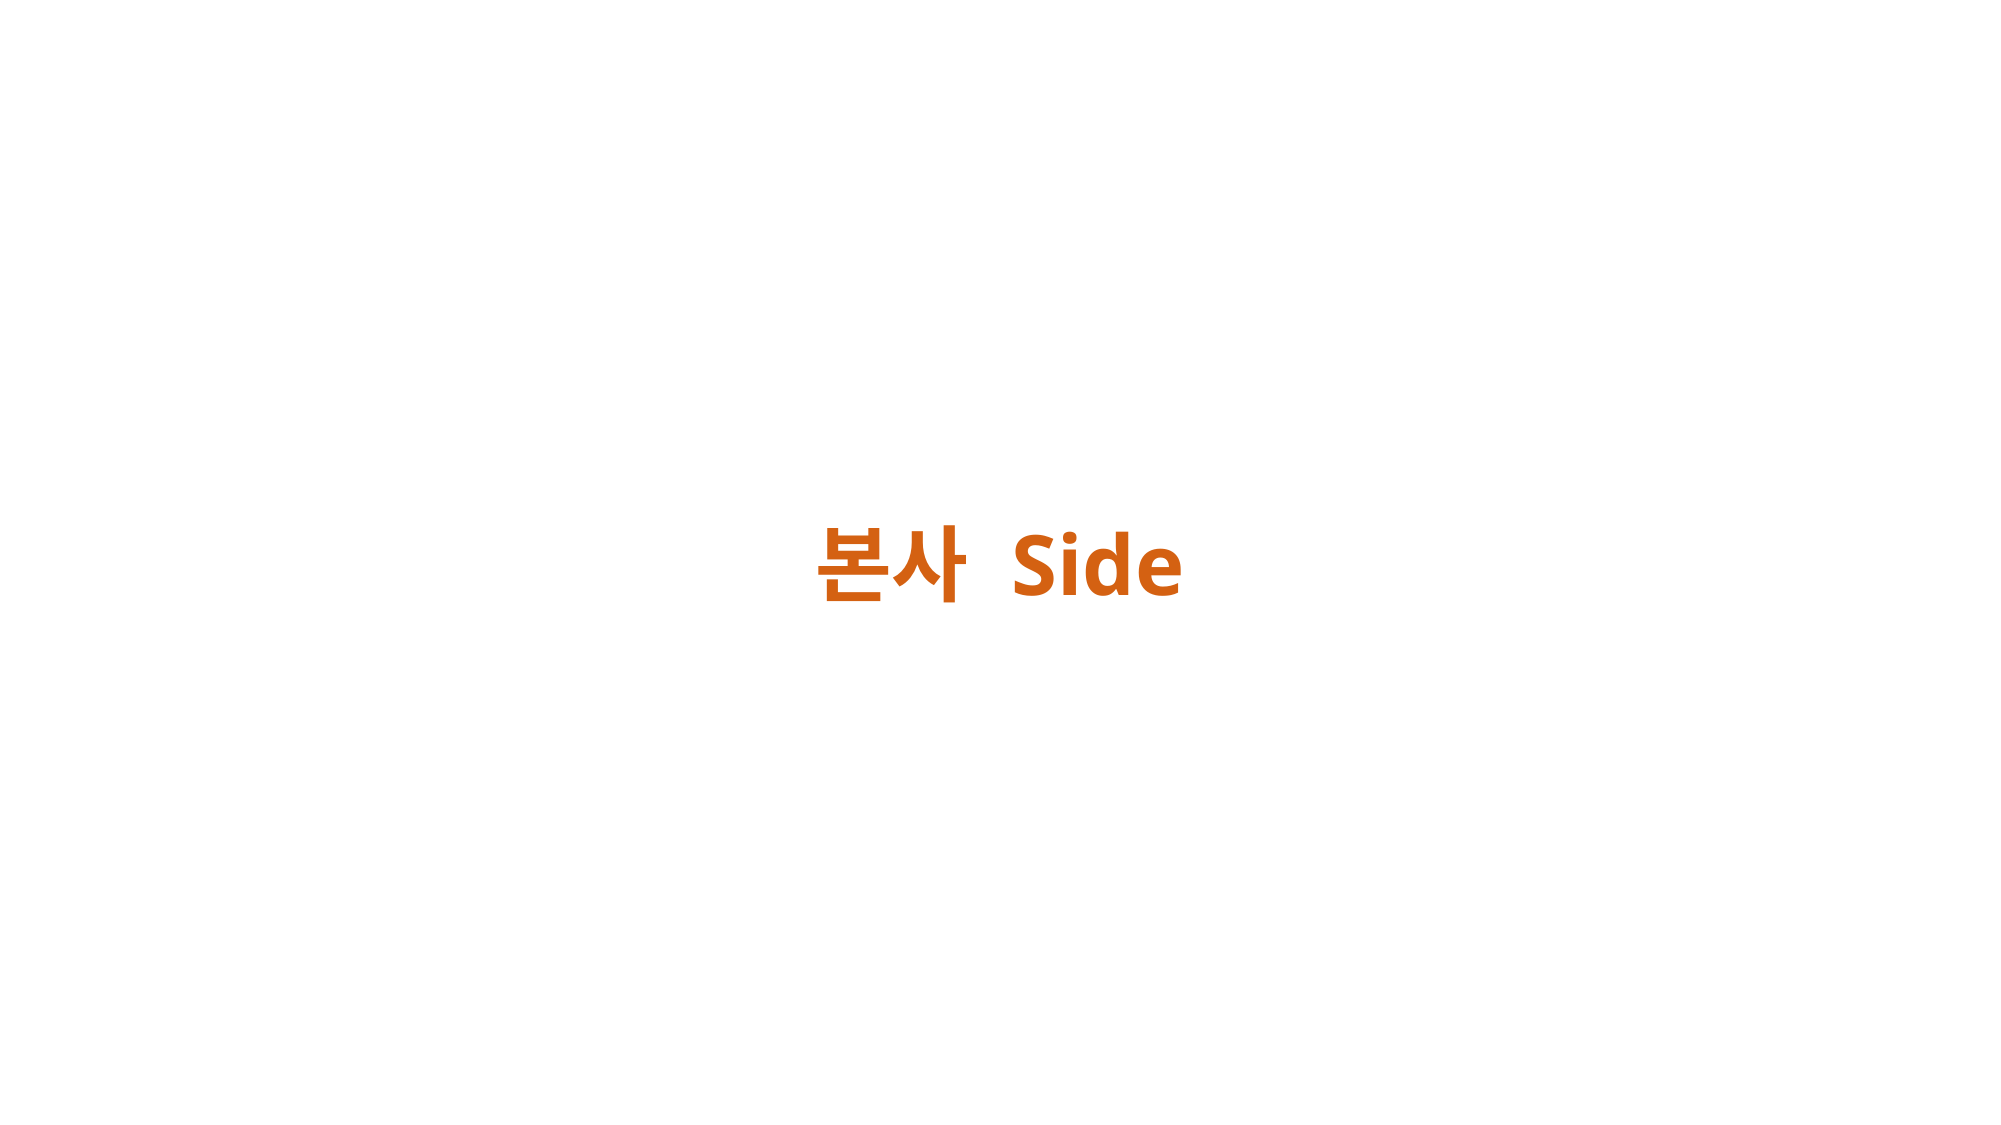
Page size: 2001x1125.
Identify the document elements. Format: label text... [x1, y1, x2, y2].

text_box 본사 Side [800, 504, 1200, 620]
